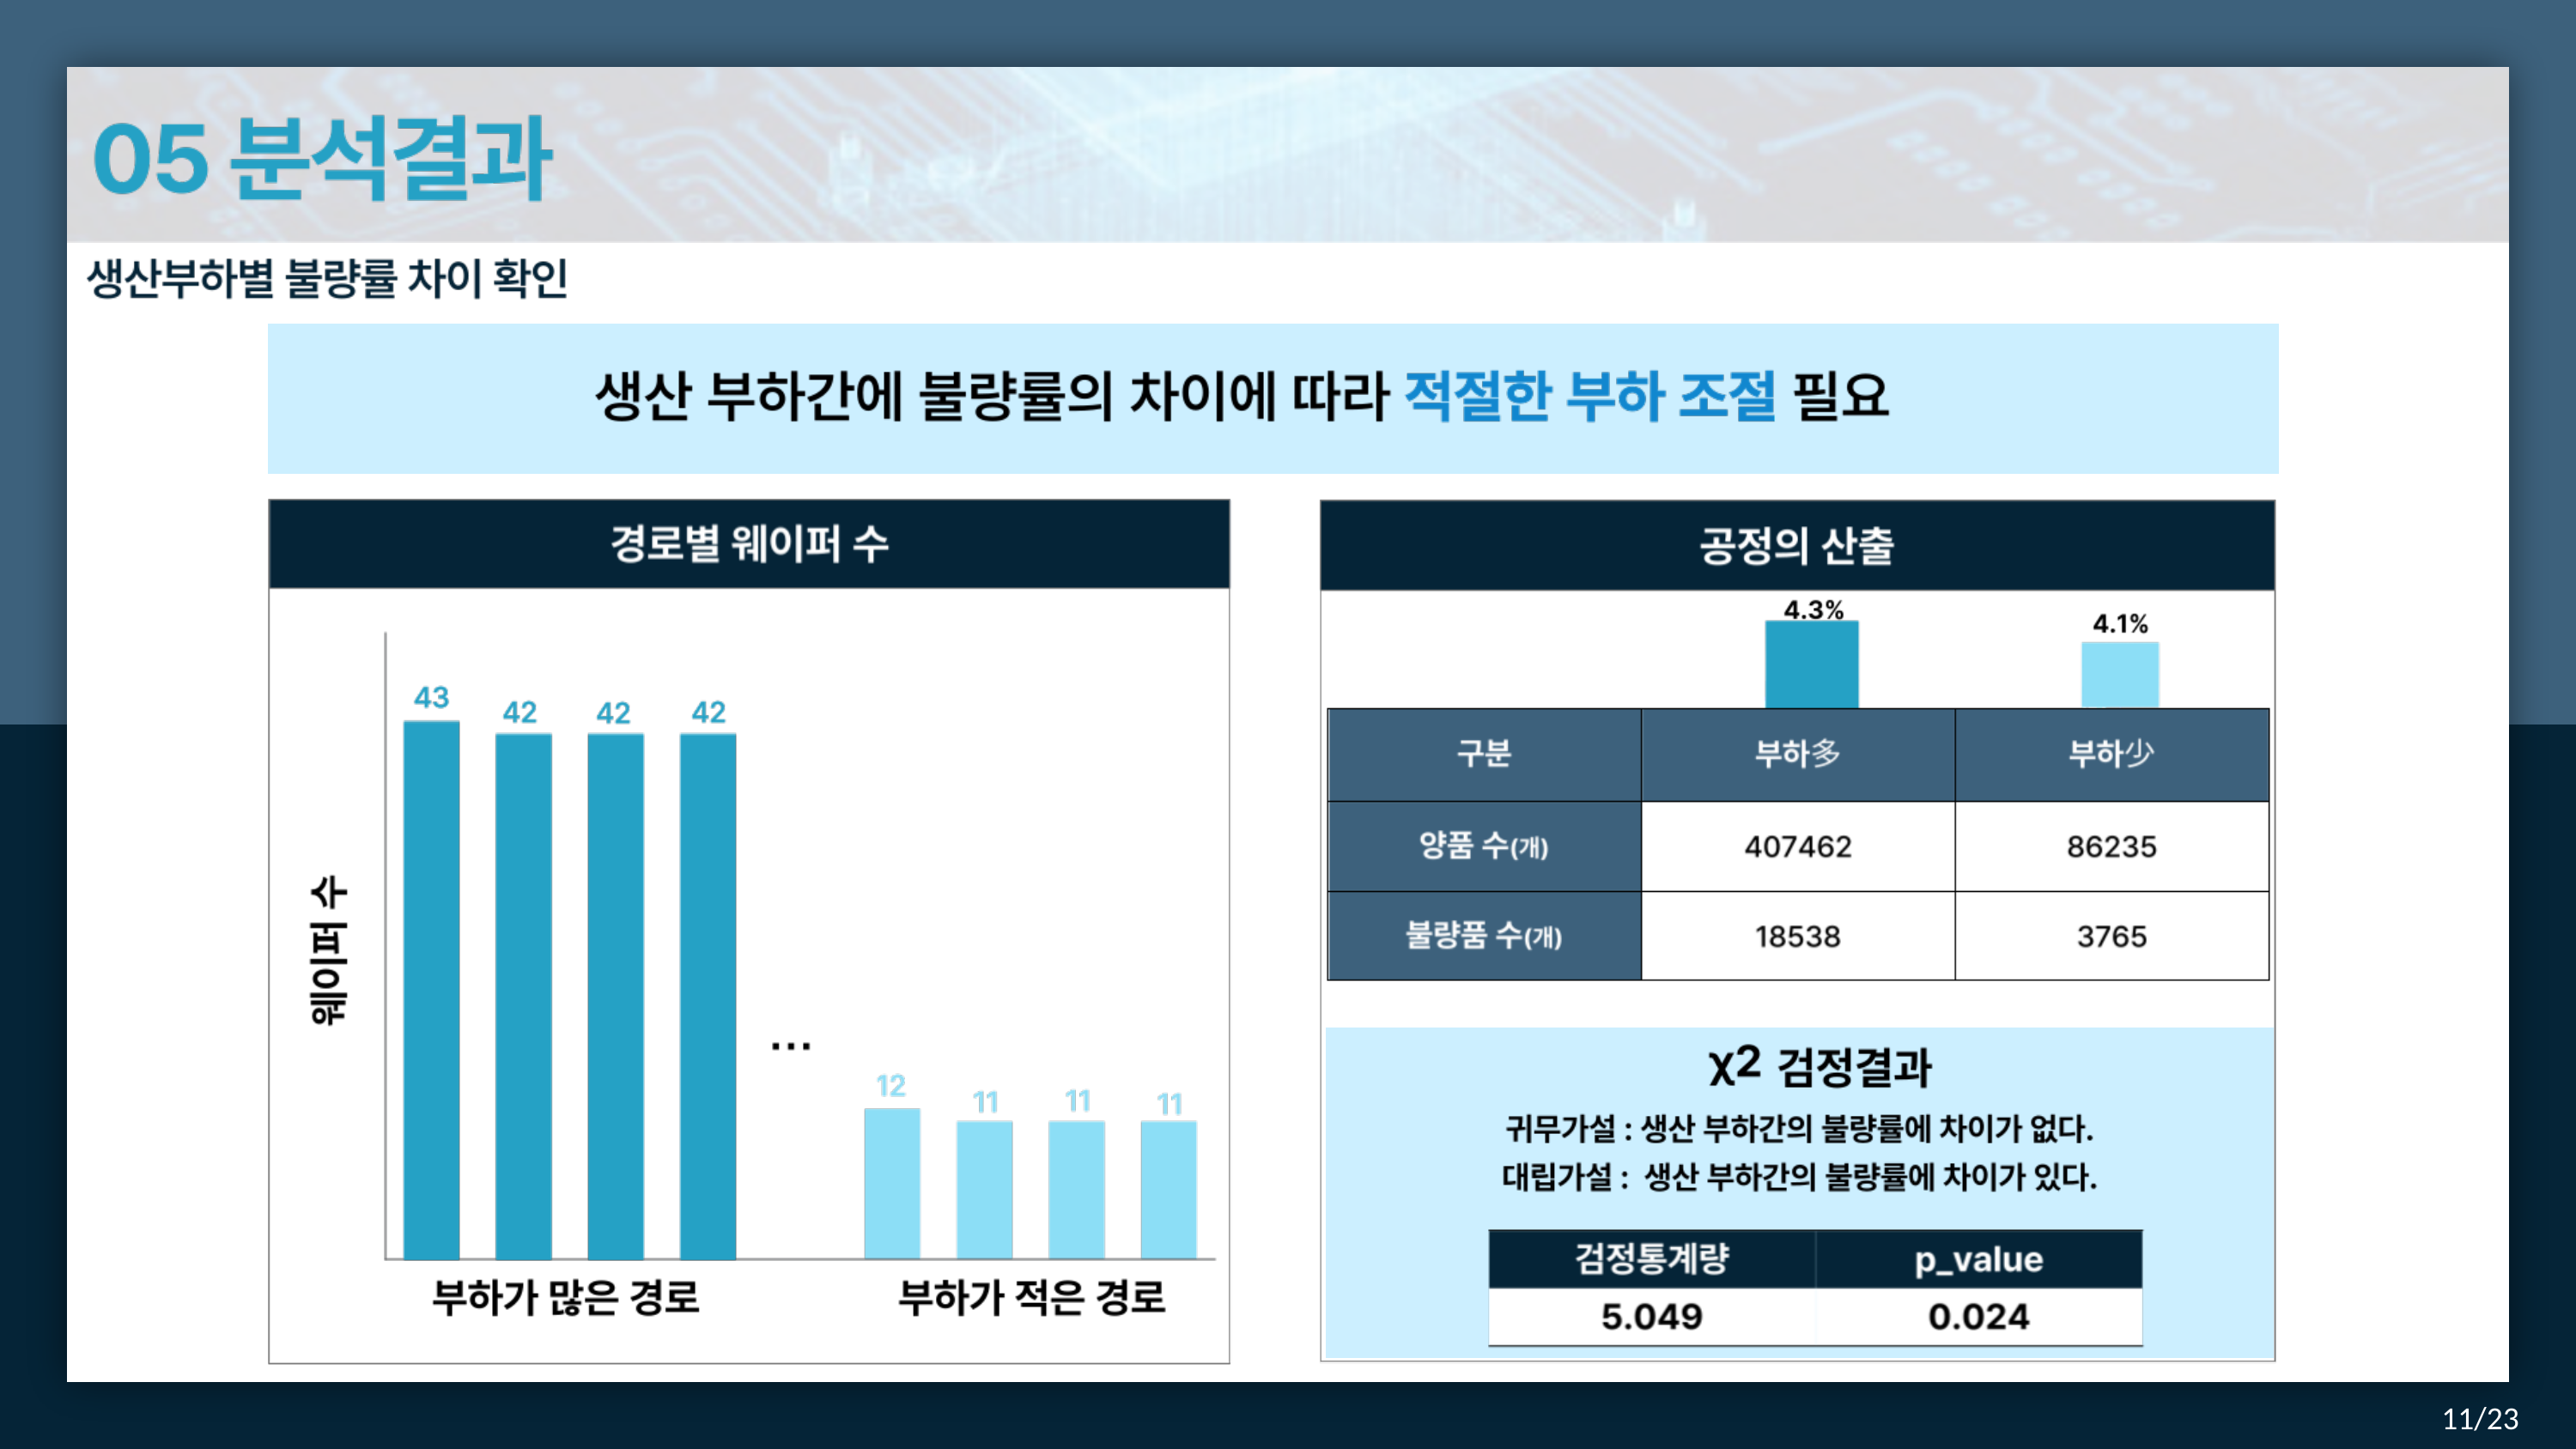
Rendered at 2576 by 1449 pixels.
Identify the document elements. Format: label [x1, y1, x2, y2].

text_box [2042, 592, 2166, 724]
picture [0, 52, 2576, 1449]
text_box [1716, 1029, 2008, 1095]
text_box [1718, 1028, 2274, 1173]
text_box [1716, 324, 2279, 474]
text_box [0, 0, 2576, 66]
